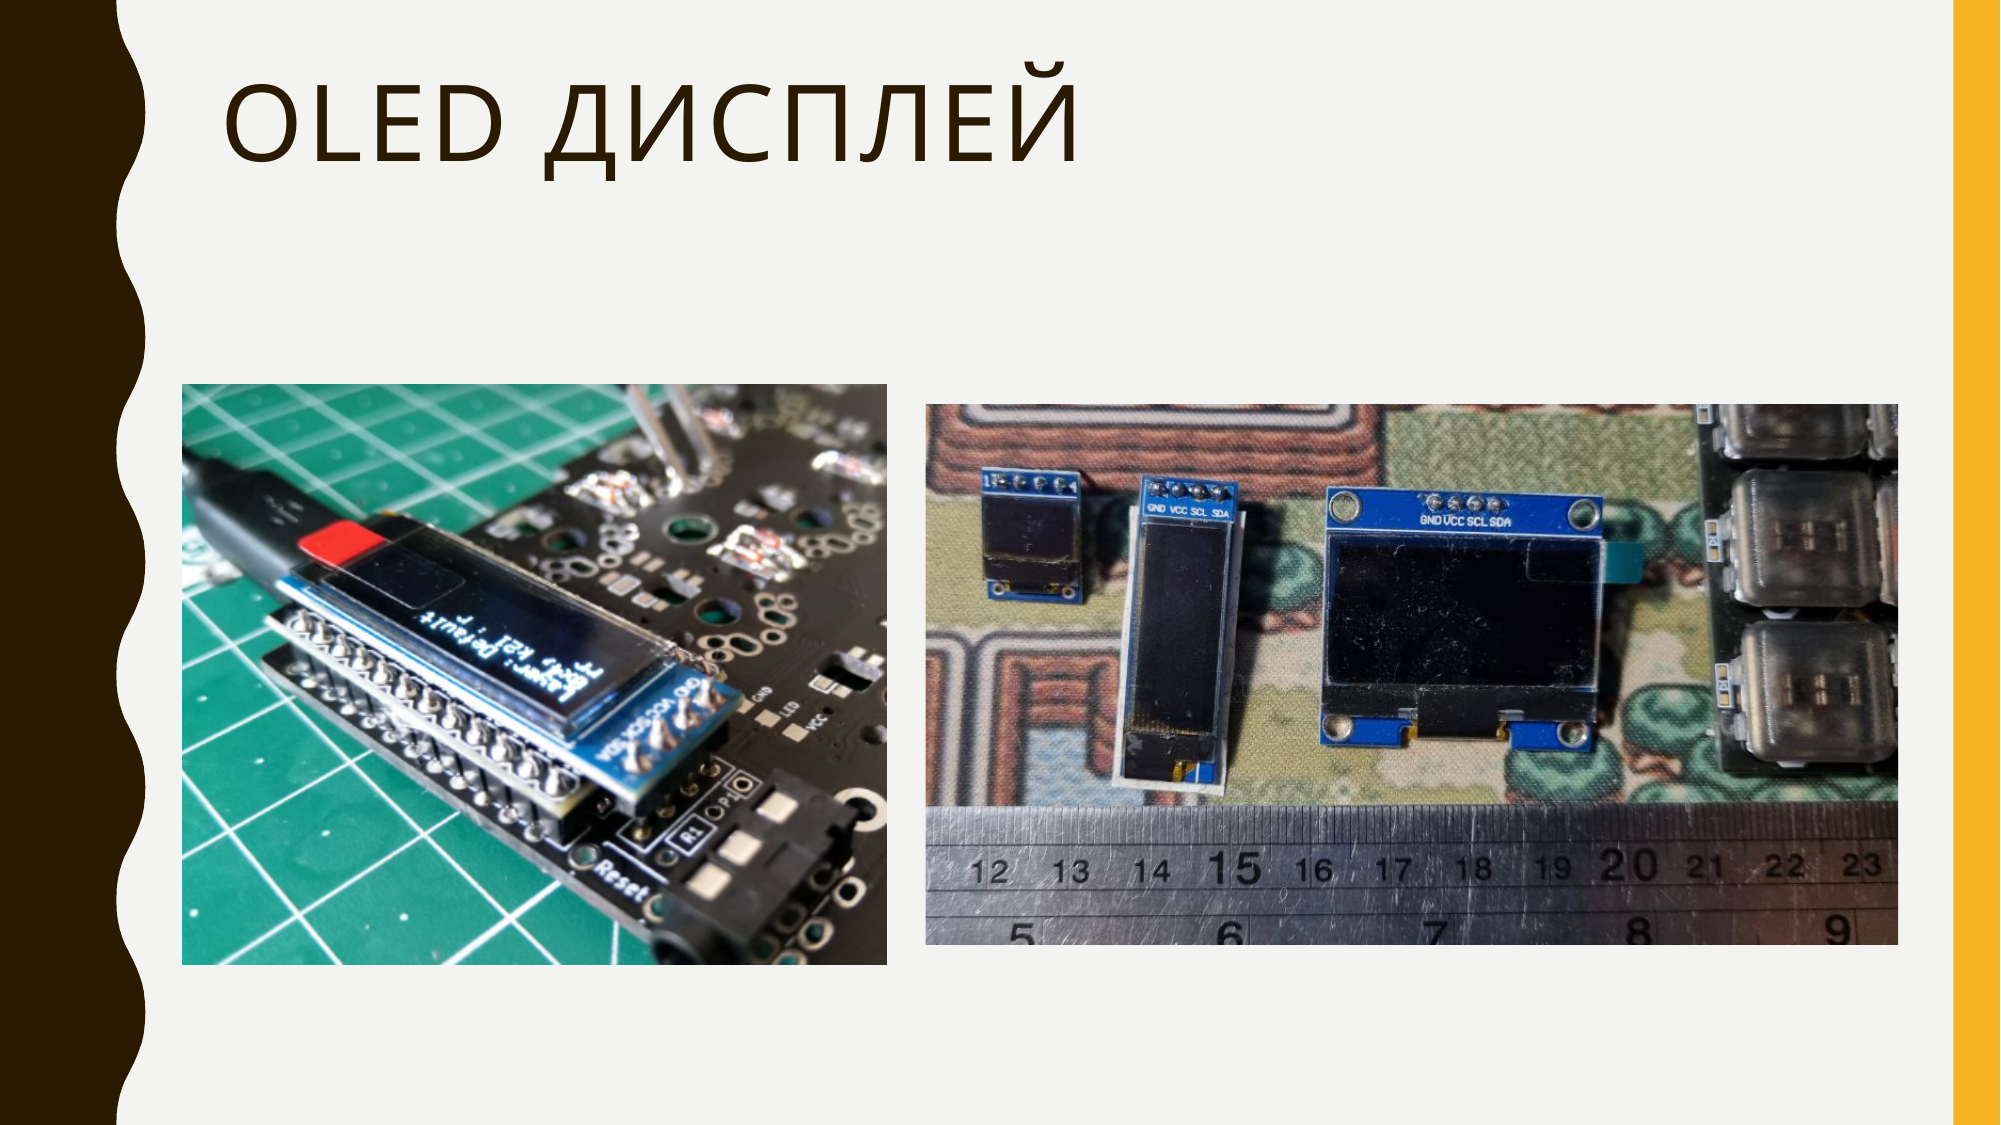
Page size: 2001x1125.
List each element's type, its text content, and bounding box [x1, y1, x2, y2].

picture [182, 384, 887, 965]
picture [925, 404, 1899, 945]
title OLED дисплей [205, 62, 1875, 308]
